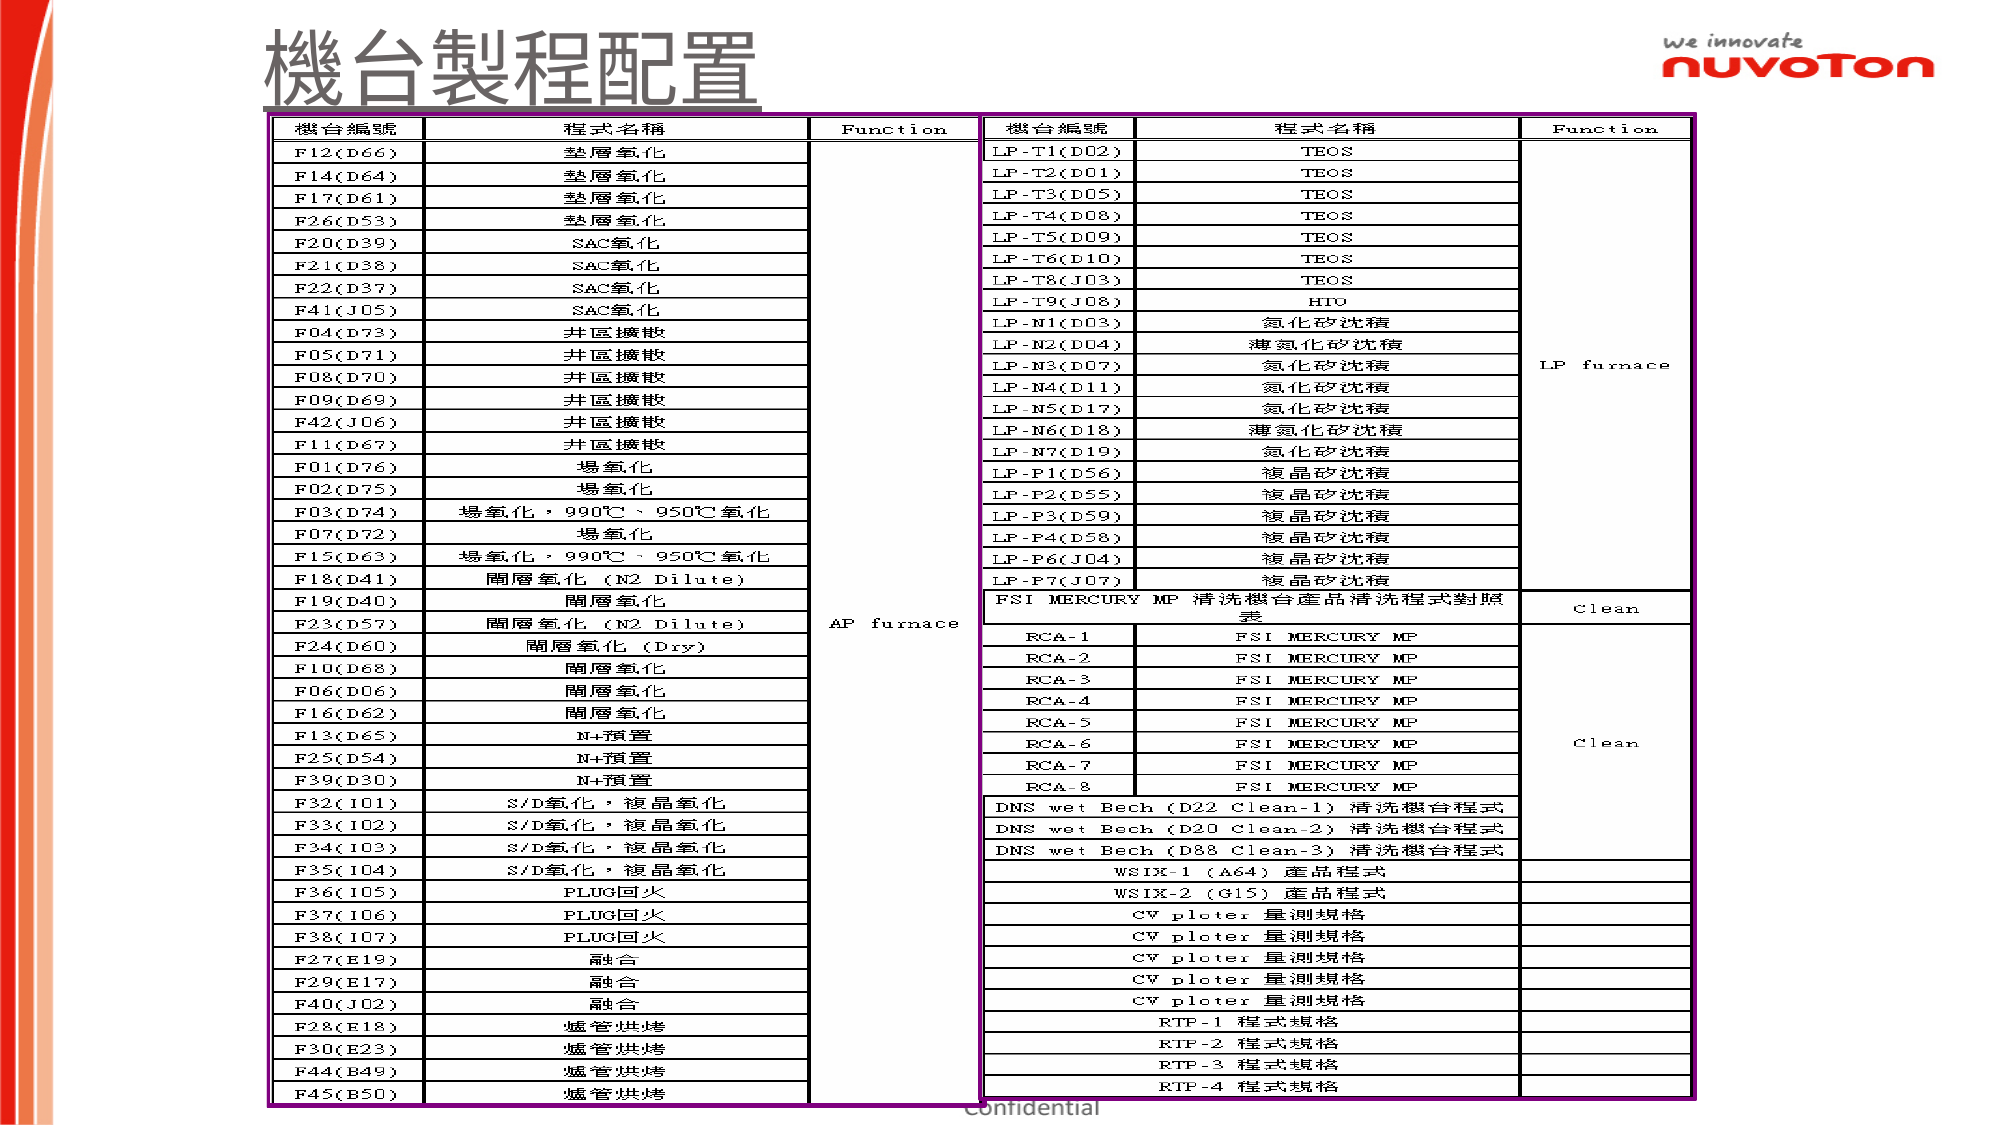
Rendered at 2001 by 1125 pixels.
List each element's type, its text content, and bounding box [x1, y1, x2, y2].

title 機台製程配置 [247, 29, 1518, 132]
picture [0, 0, 2000, 1125]
